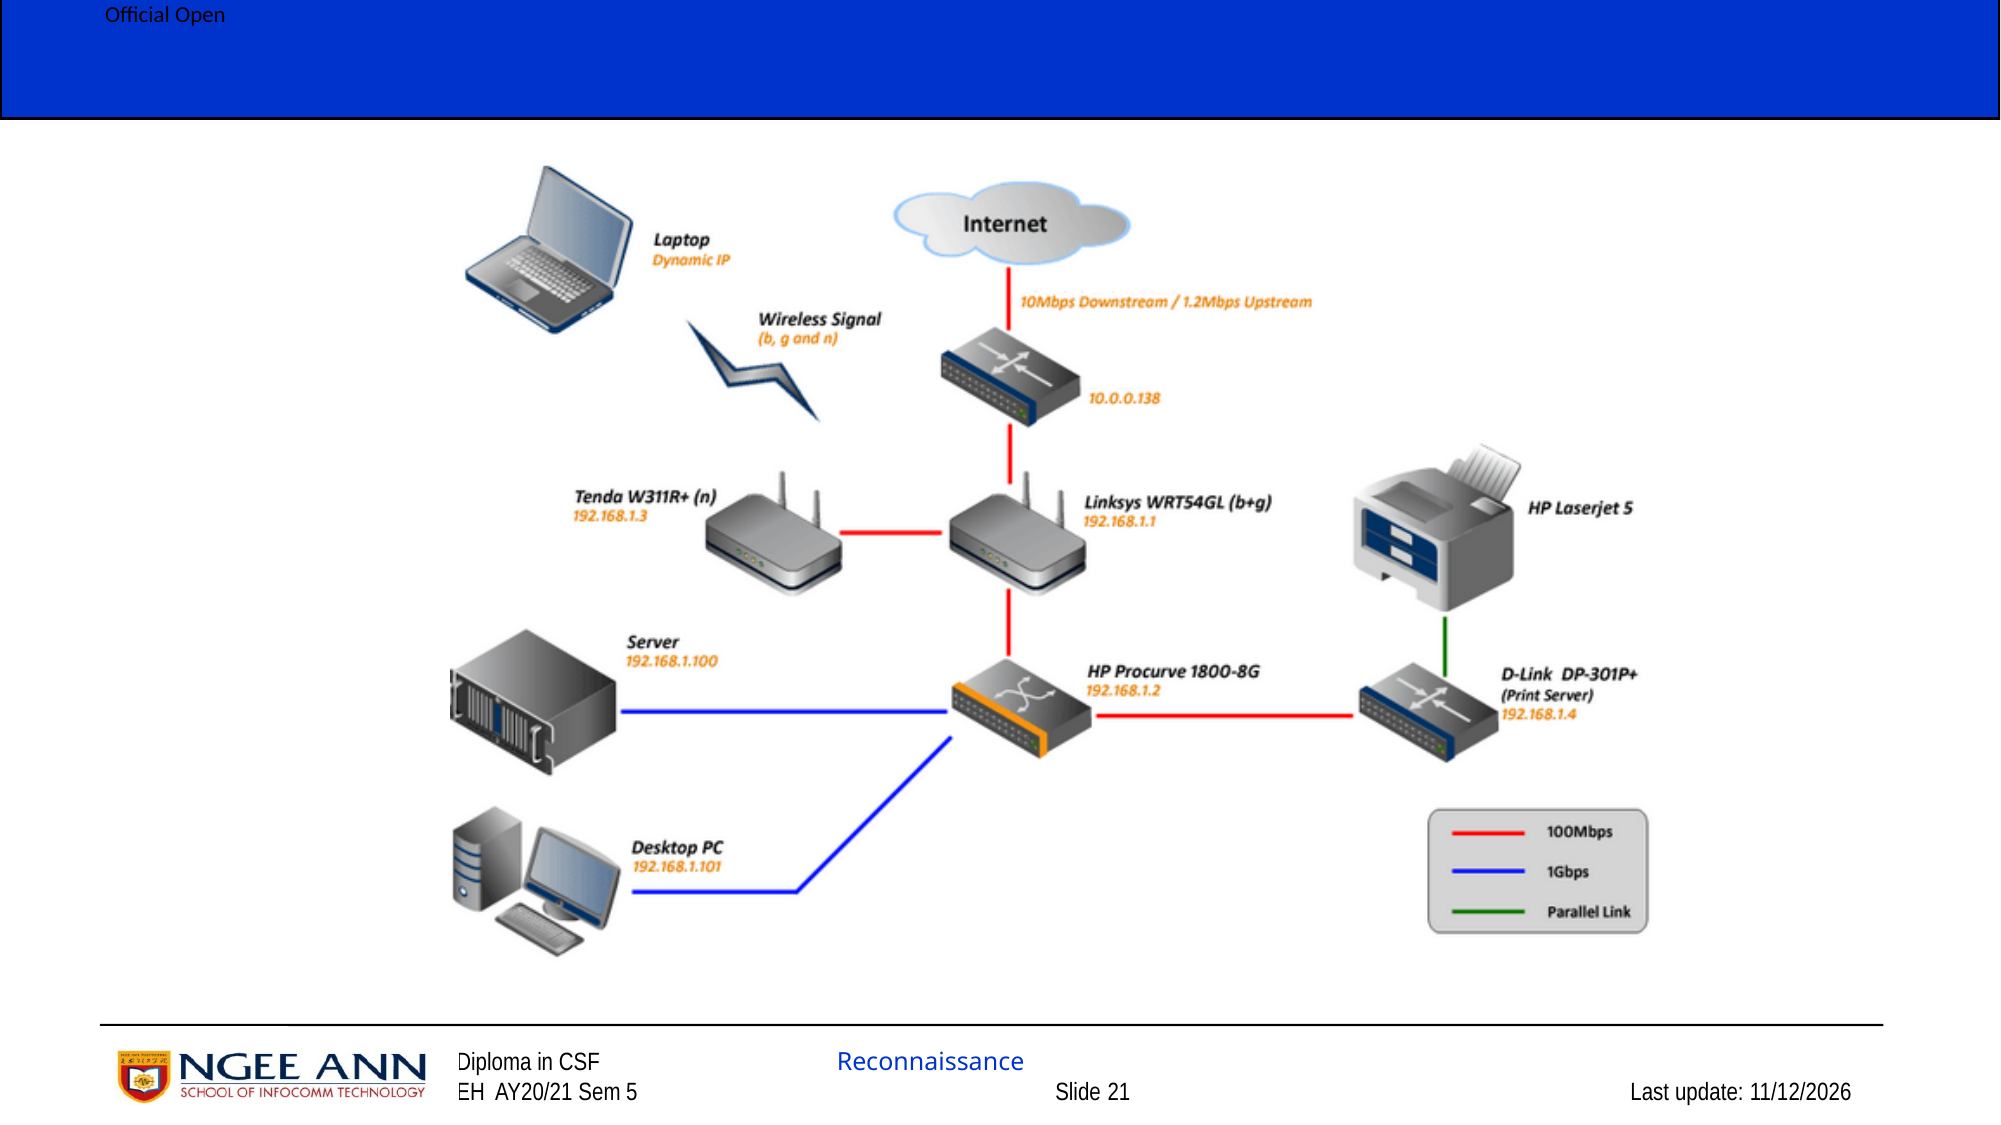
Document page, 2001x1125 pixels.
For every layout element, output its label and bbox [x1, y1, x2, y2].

picture [449, 149, 1658, 964]
picture [83, 1028, 459, 1125]
